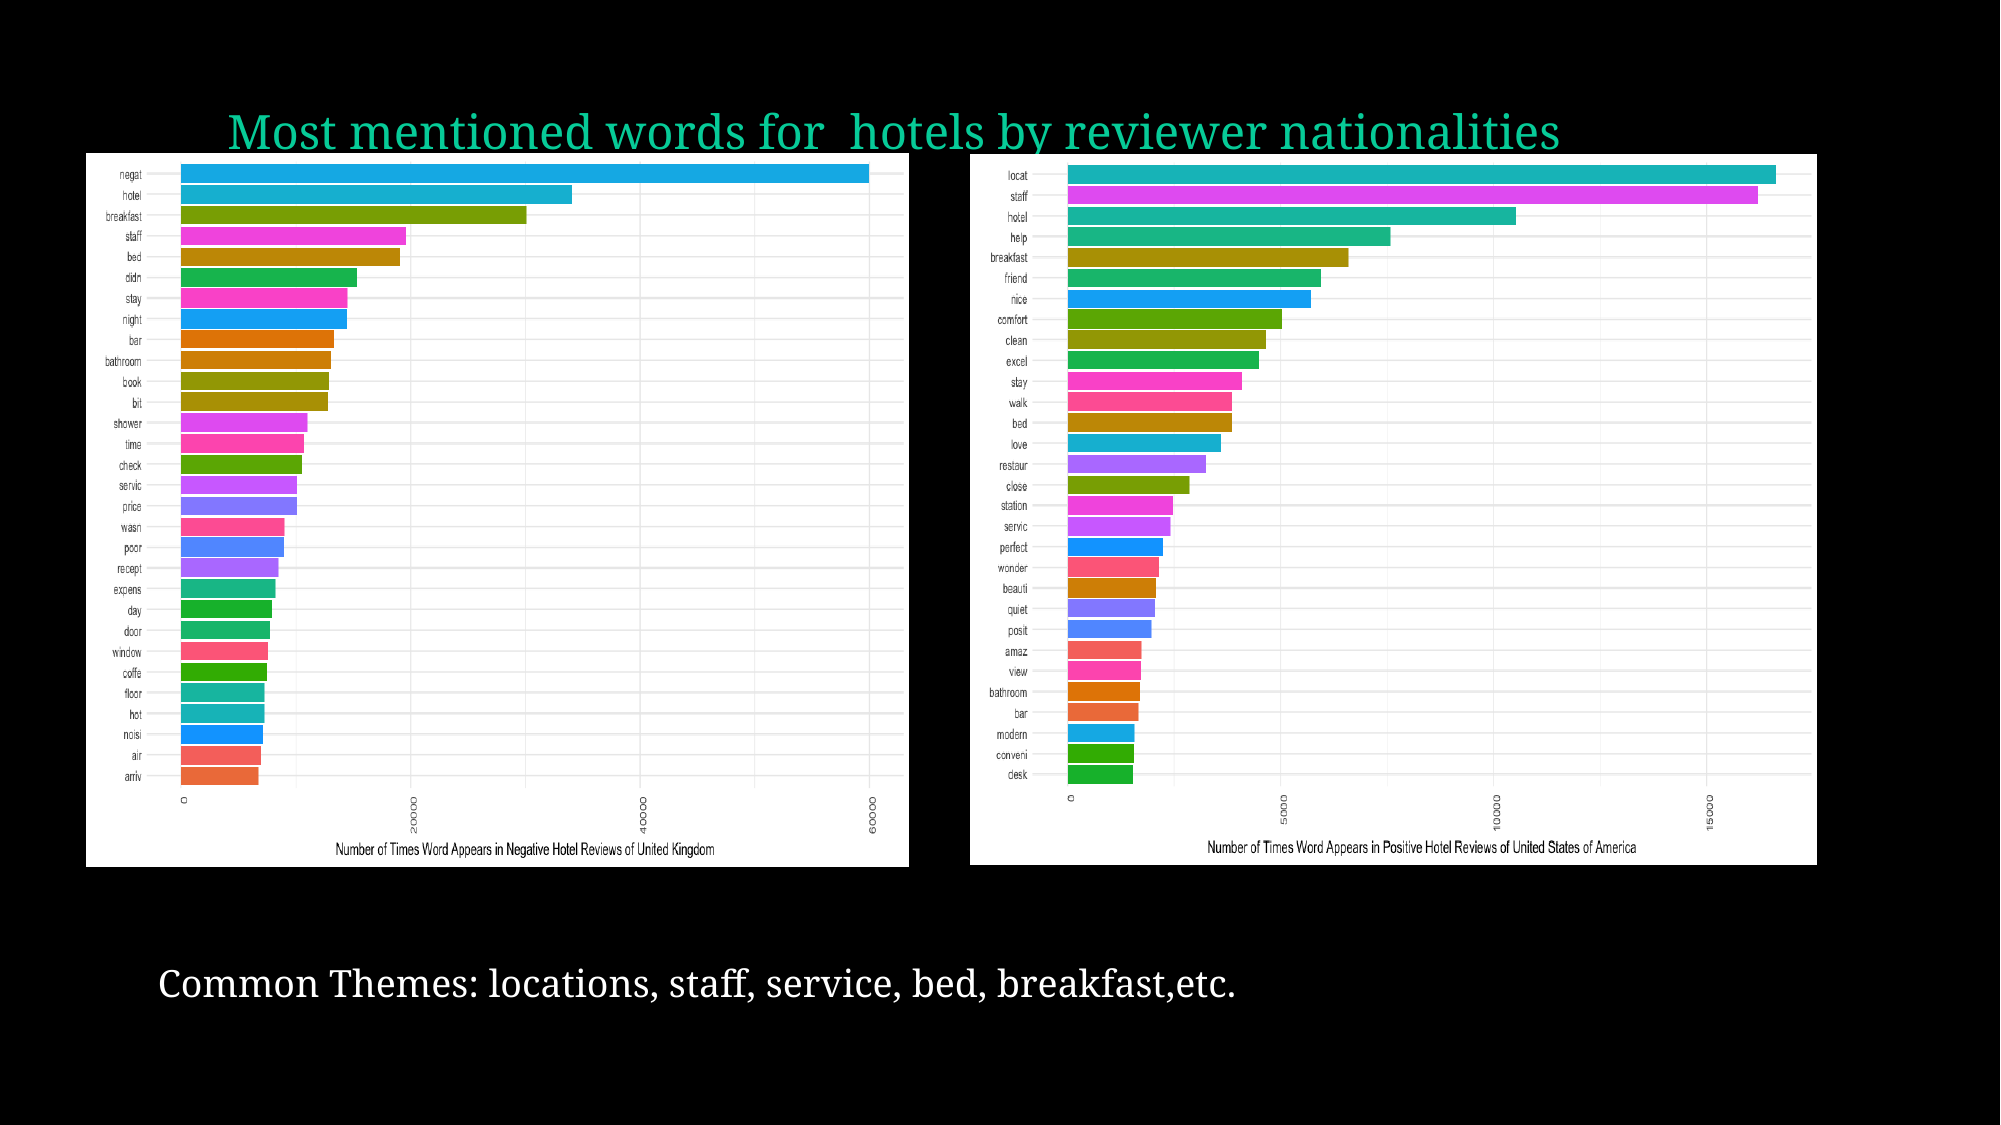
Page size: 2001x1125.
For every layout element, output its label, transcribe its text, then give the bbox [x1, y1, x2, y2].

text_box Common Themes: locations, staff, service, bed, breakfast,etc. [142, 957, 1836, 1014]
title Most mentioned words for hotels by reviewer nationalities [212, 99, 1873, 275]
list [86, 153, 909, 867]
picture [970, 154, 1817, 865]
